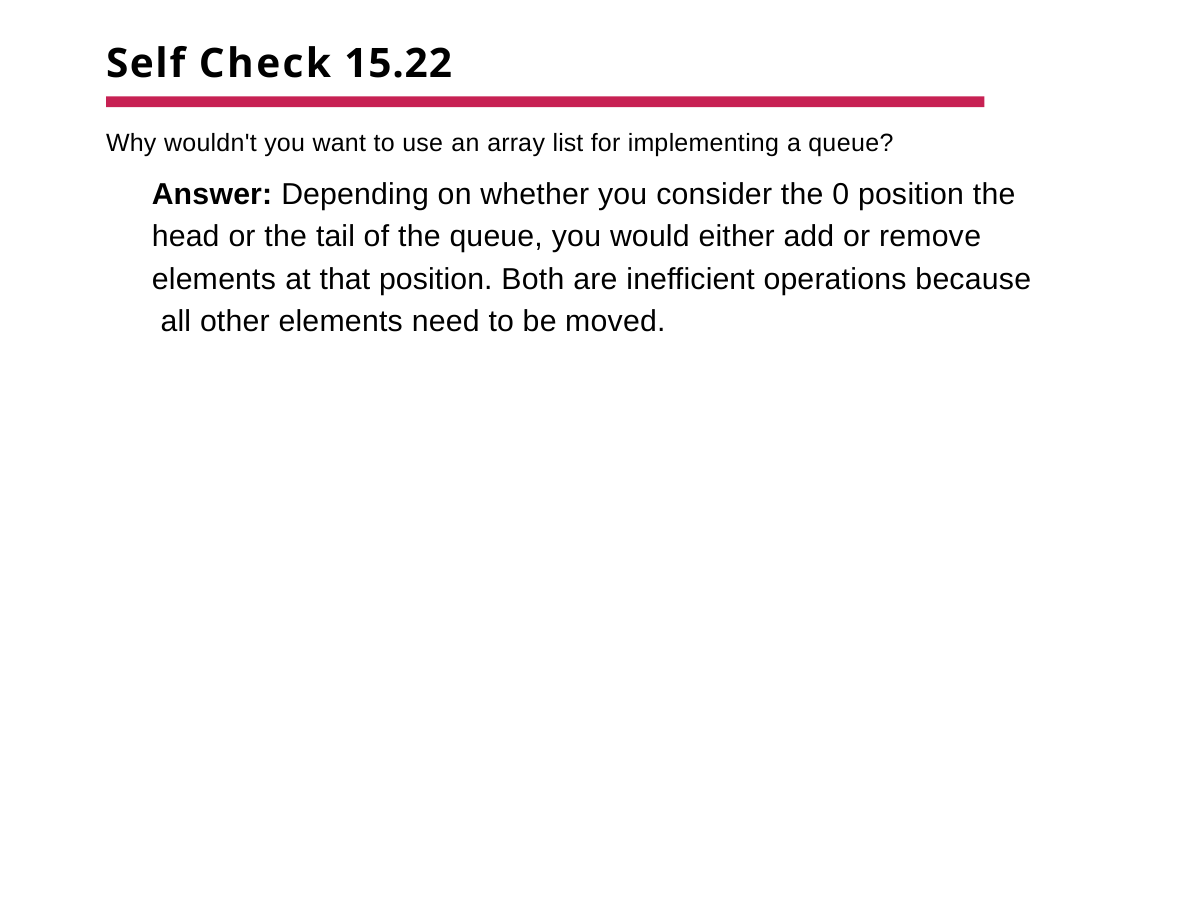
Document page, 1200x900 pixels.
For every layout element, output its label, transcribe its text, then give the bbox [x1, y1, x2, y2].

text_box Why wouldn't you want to use an array list for implementing a queue? Answer: Depending on whether you consider the 0 position the head or the tail of the queue, you would either add or remove elements at that position. Both are inefficient operations because all other elements need to be moved. [103, 126, 1035, 338]
title Self Check 15.22 [103, 37, 1097, 188]
